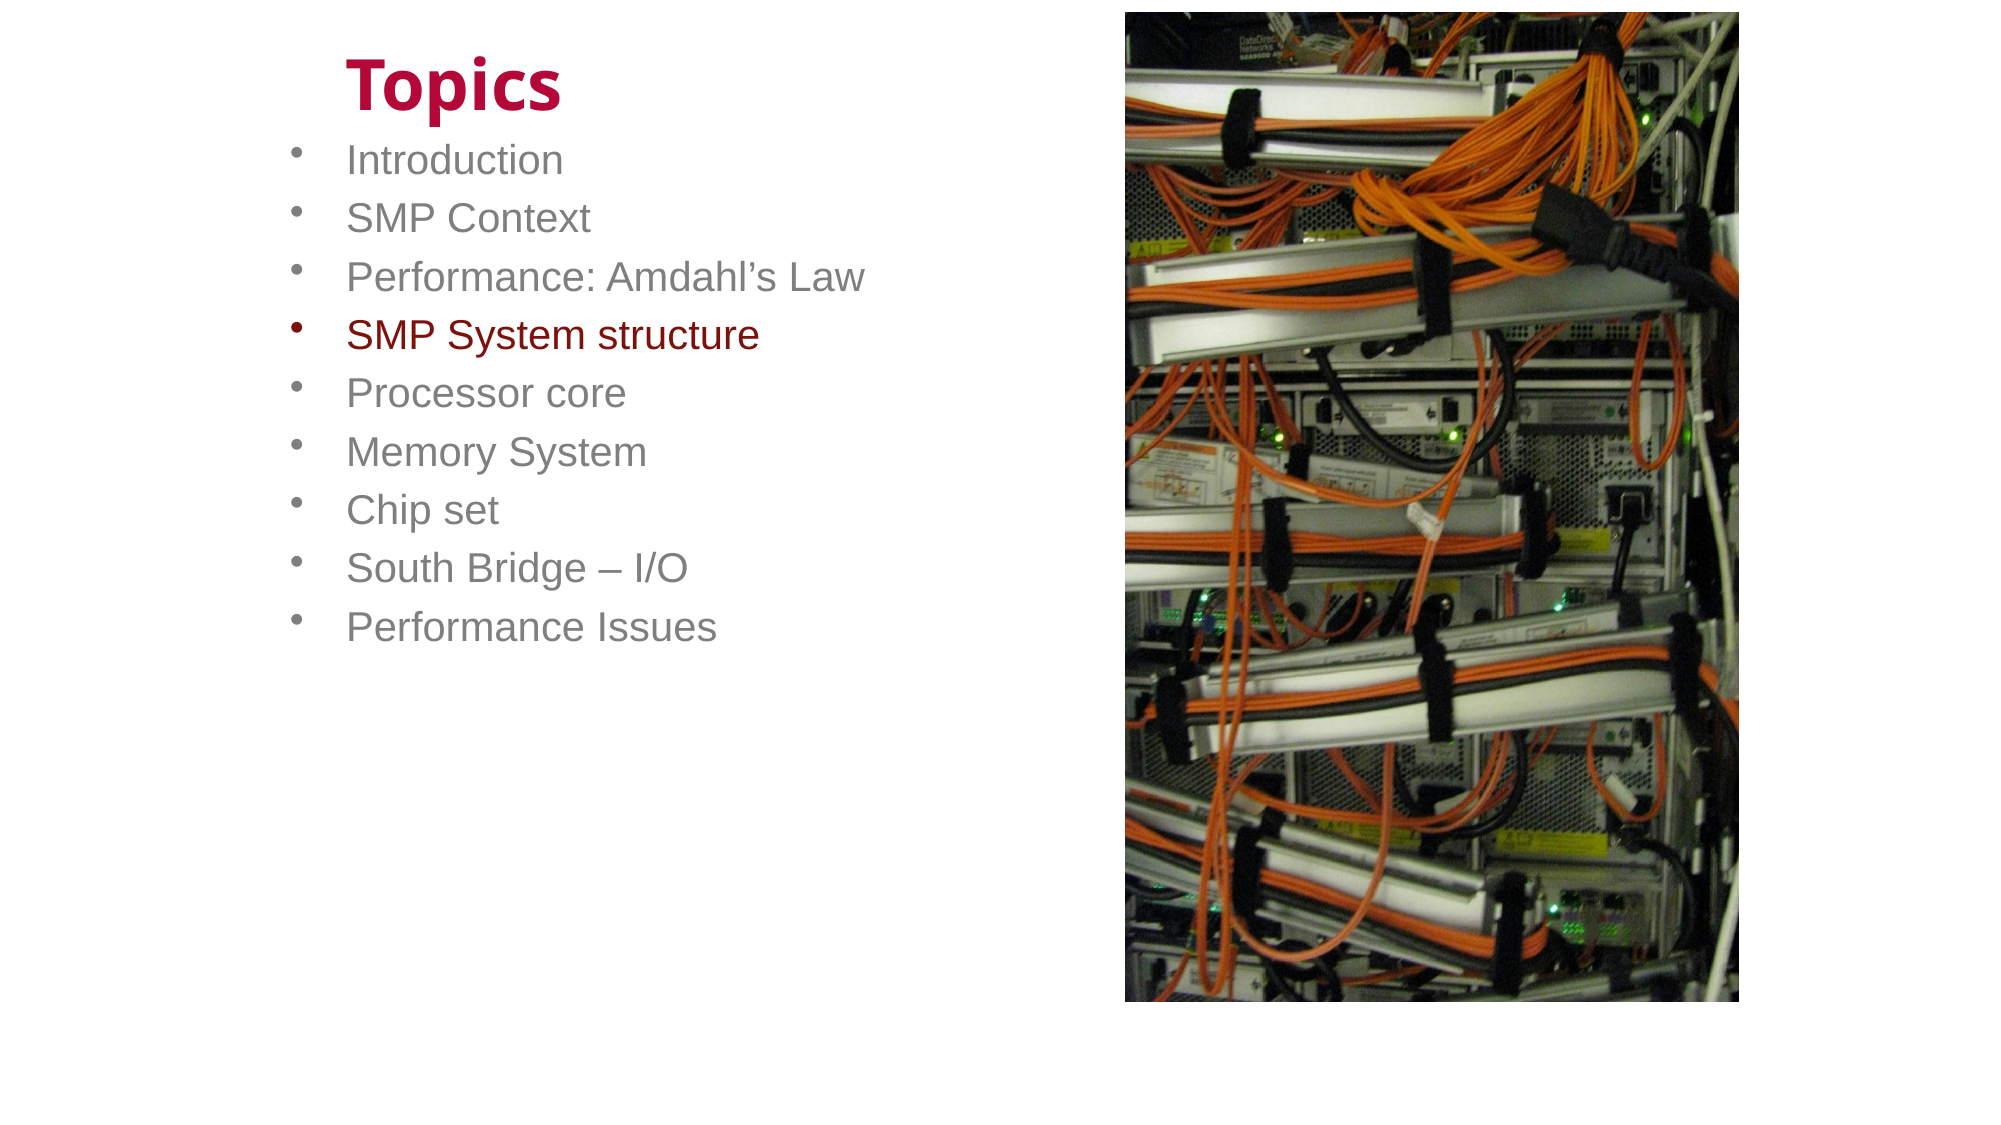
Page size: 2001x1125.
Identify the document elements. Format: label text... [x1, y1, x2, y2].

picture [1124, 12, 1739, 1002]
text_box Topics [330, 32, 1124, 125]
text_box Introduction SMP Context Performance: Amdahl’s Law SMP System structure Processor core Memory System Chip set South Bridge – I/O Performance Issues [274, 125, 1100, 1051]
